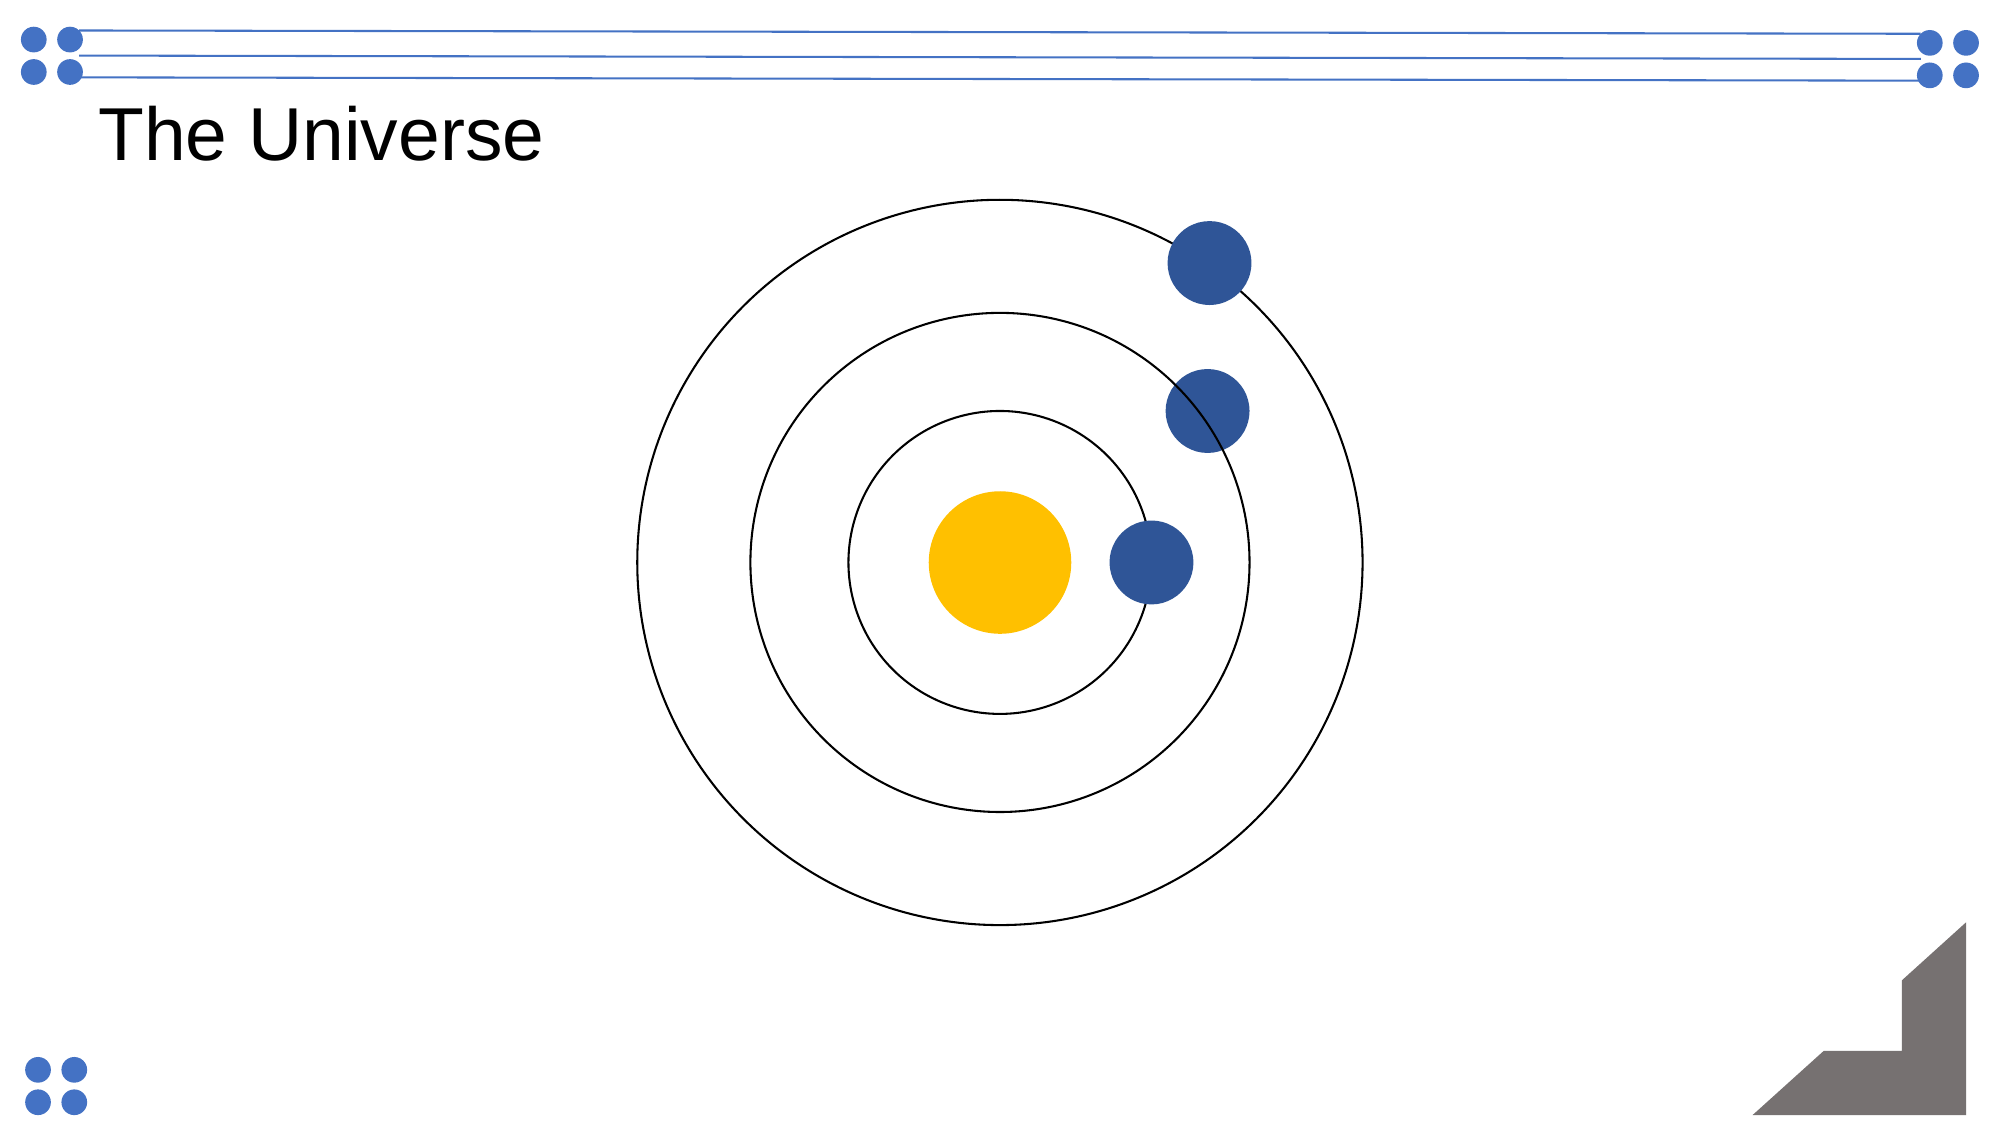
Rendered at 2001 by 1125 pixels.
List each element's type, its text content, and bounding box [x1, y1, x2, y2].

text_box The Universe [83, 78, 560, 183]
text_box [1166, 220, 1253, 307]
text_box [636, 198, 1364, 927]
